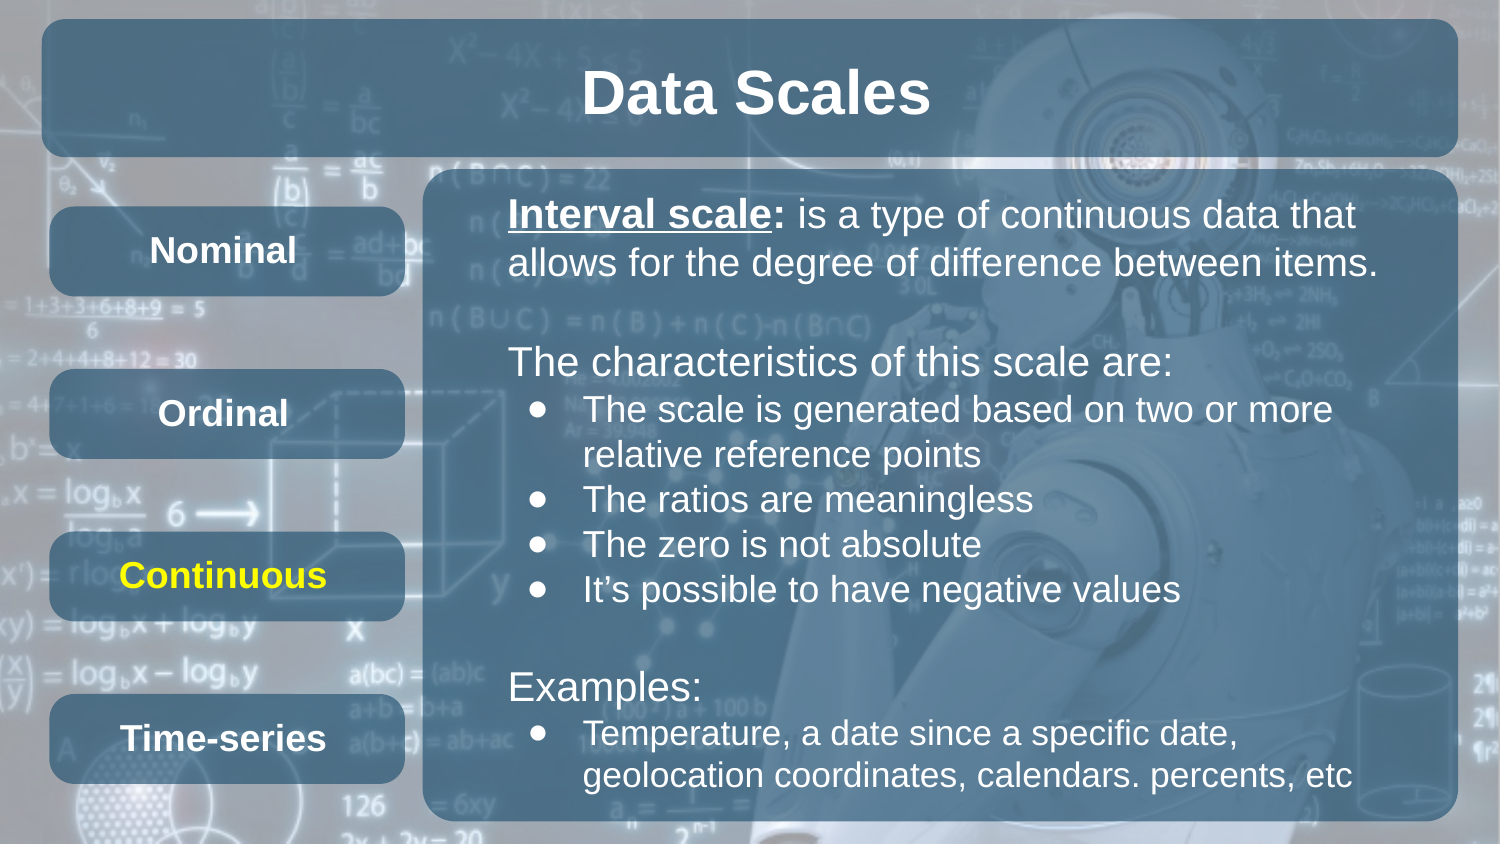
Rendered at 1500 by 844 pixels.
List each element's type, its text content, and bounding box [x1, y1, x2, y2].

text_box Continuous [73, 536, 374, 620]
text_box Nominal [73, 211, 374, 295]
picture [0, 0, 1500, 844]
text_box Ordinal [73, 373, 374, 458]
text_box Time-series [73, 698, 374, 783]
text_box Data Scales [99, 28, 1415, 150]
text_box Interval scale: is a type of continuous data that allows for the degree of difference between items. The characteristics of this scale are: The scale is generated based on two or more relative reference points The ratios are meaningless The zero is not absolute It’s possible to have negative values Examples: Temperature, a date since a specific date, geolocation coordinates, calendars. percents, etc [492, 172, 1403, 806]
